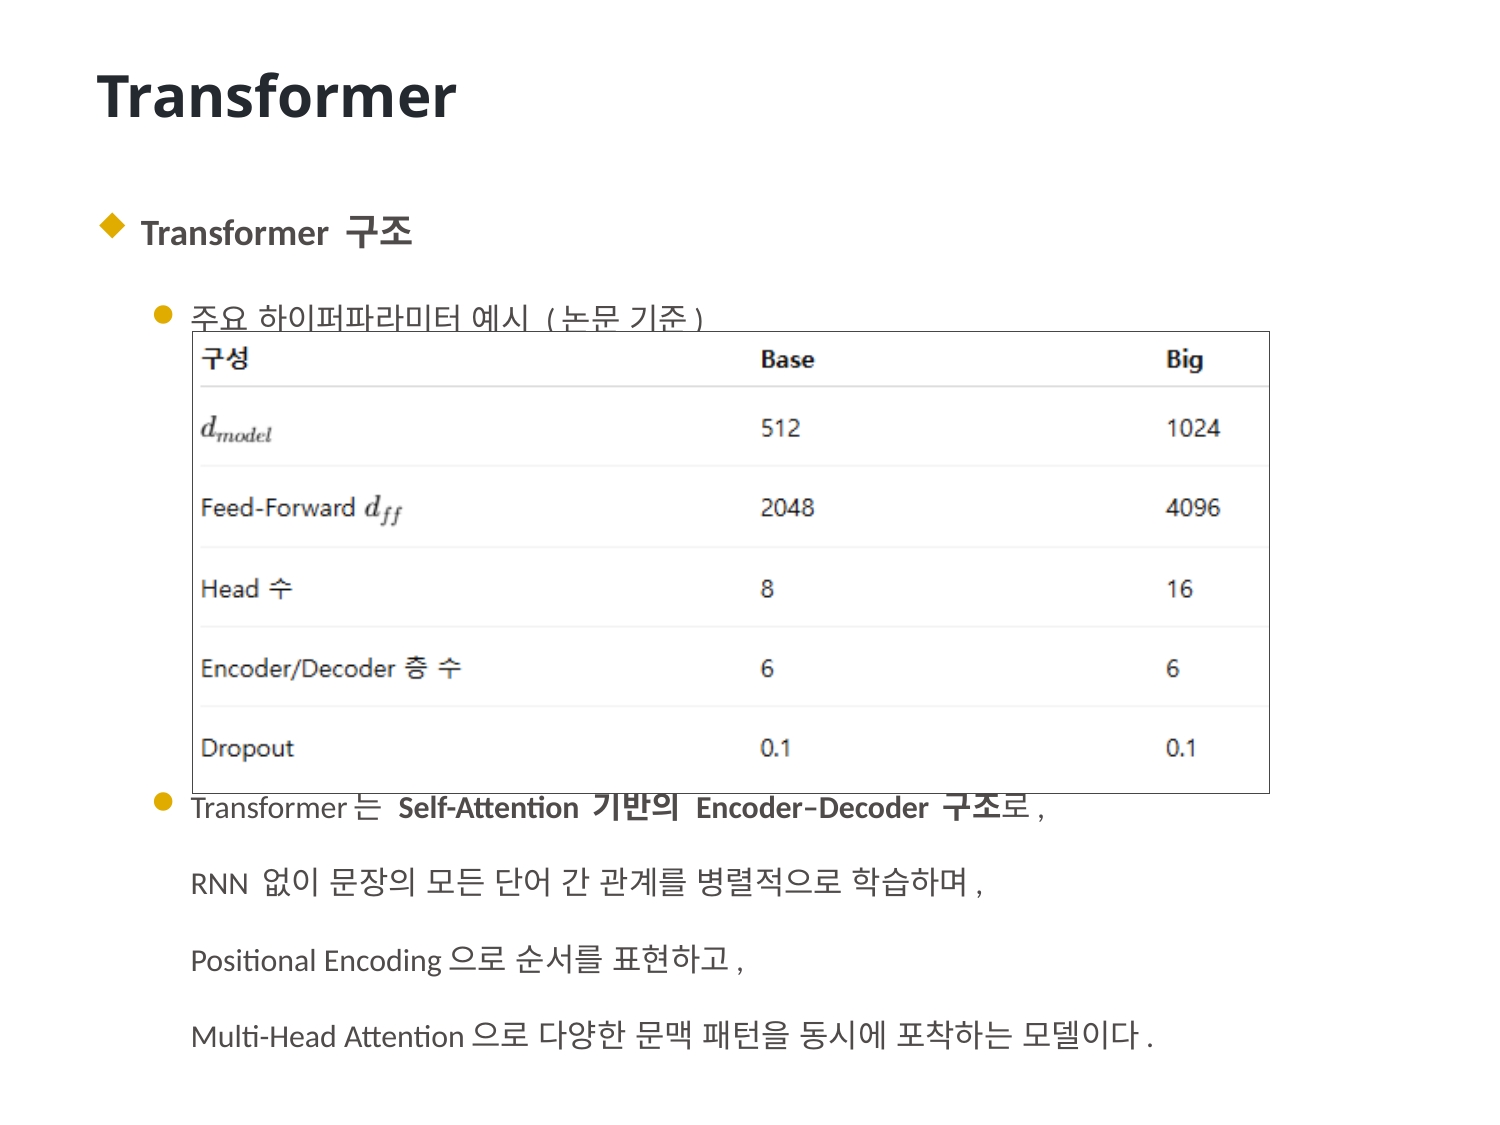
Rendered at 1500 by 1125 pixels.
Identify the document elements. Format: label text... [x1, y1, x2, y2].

list Transformer 구조 주요 하이퍼파라미터 예시 (논문 기준) Transformer는 Self-Attention 기반의 Encoder–Decoder 구조로, RNN 없이 문장의 모든 단어 간 관계를 병렬적으로 학습하며, Positional Encoding으로 순서를 표현하고, Multi-Head Attention으로 다양한 문맥 패턴을 동시에 포착하는 모델이다. [81, 156, 1431, 1073]
picture [192, 330, 1270, 795]
title Transformer [81, 52, 1412, 147]
